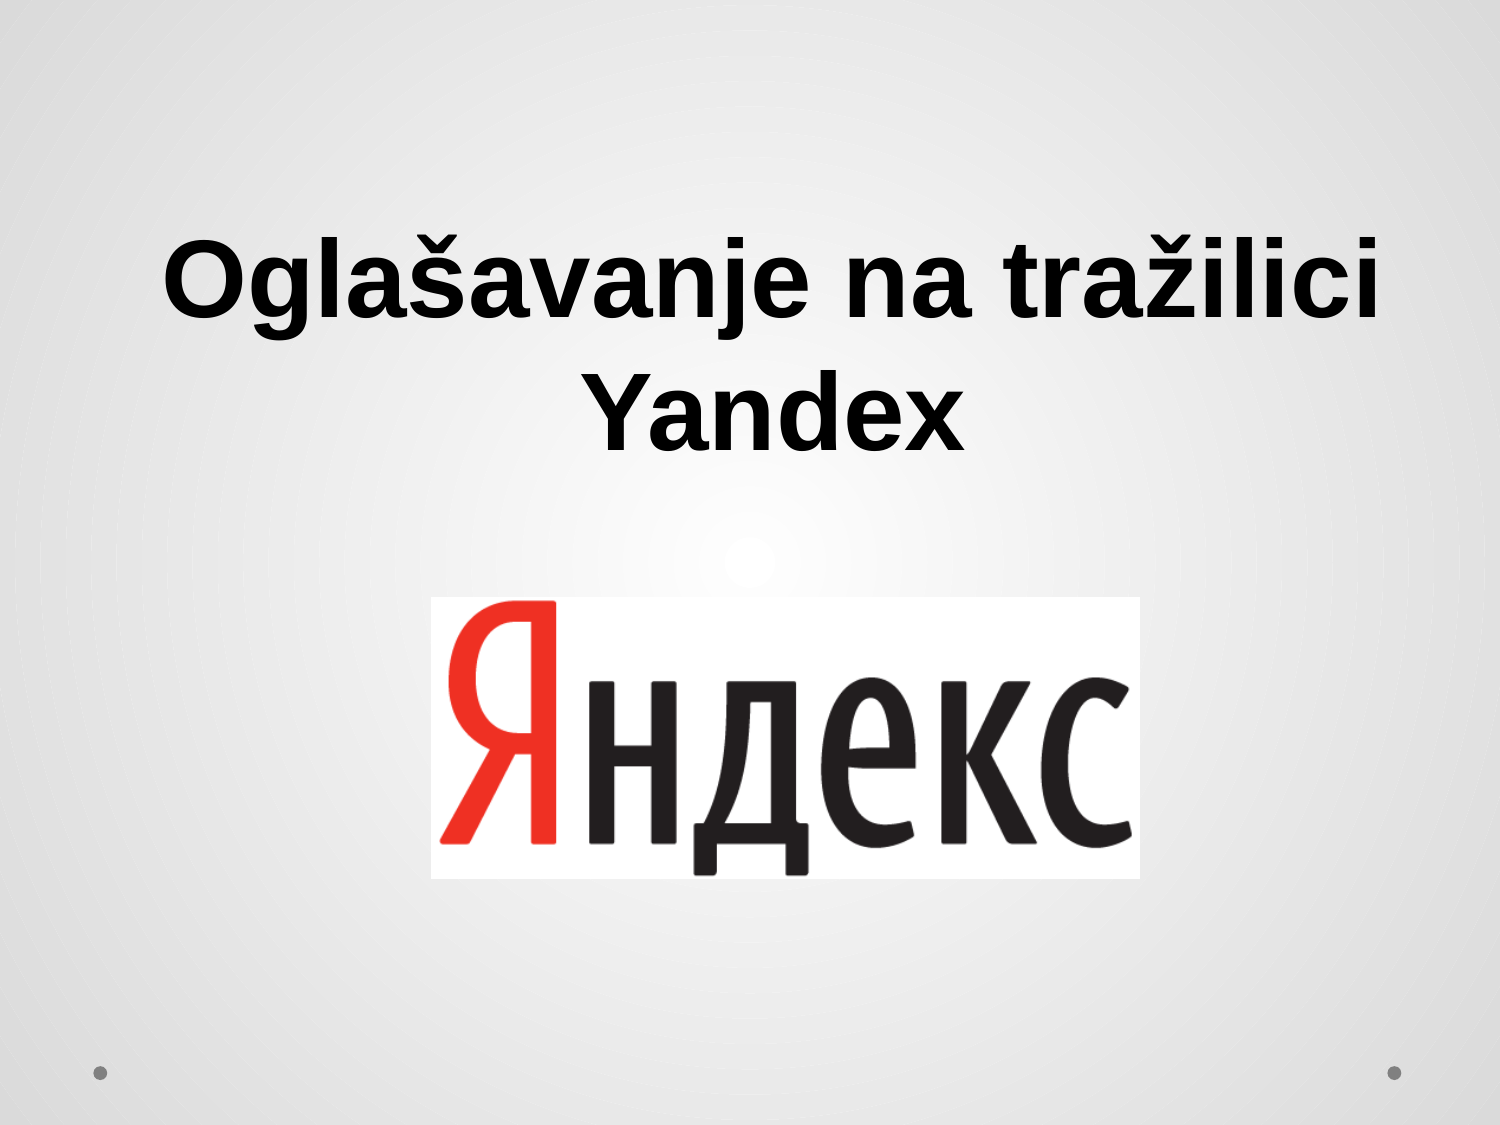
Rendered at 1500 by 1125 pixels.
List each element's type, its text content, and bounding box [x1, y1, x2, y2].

picture [430, 597, 1140, 880]
title Oglašavanje na tražilici Yandex [135, 196, 1411, 480]
